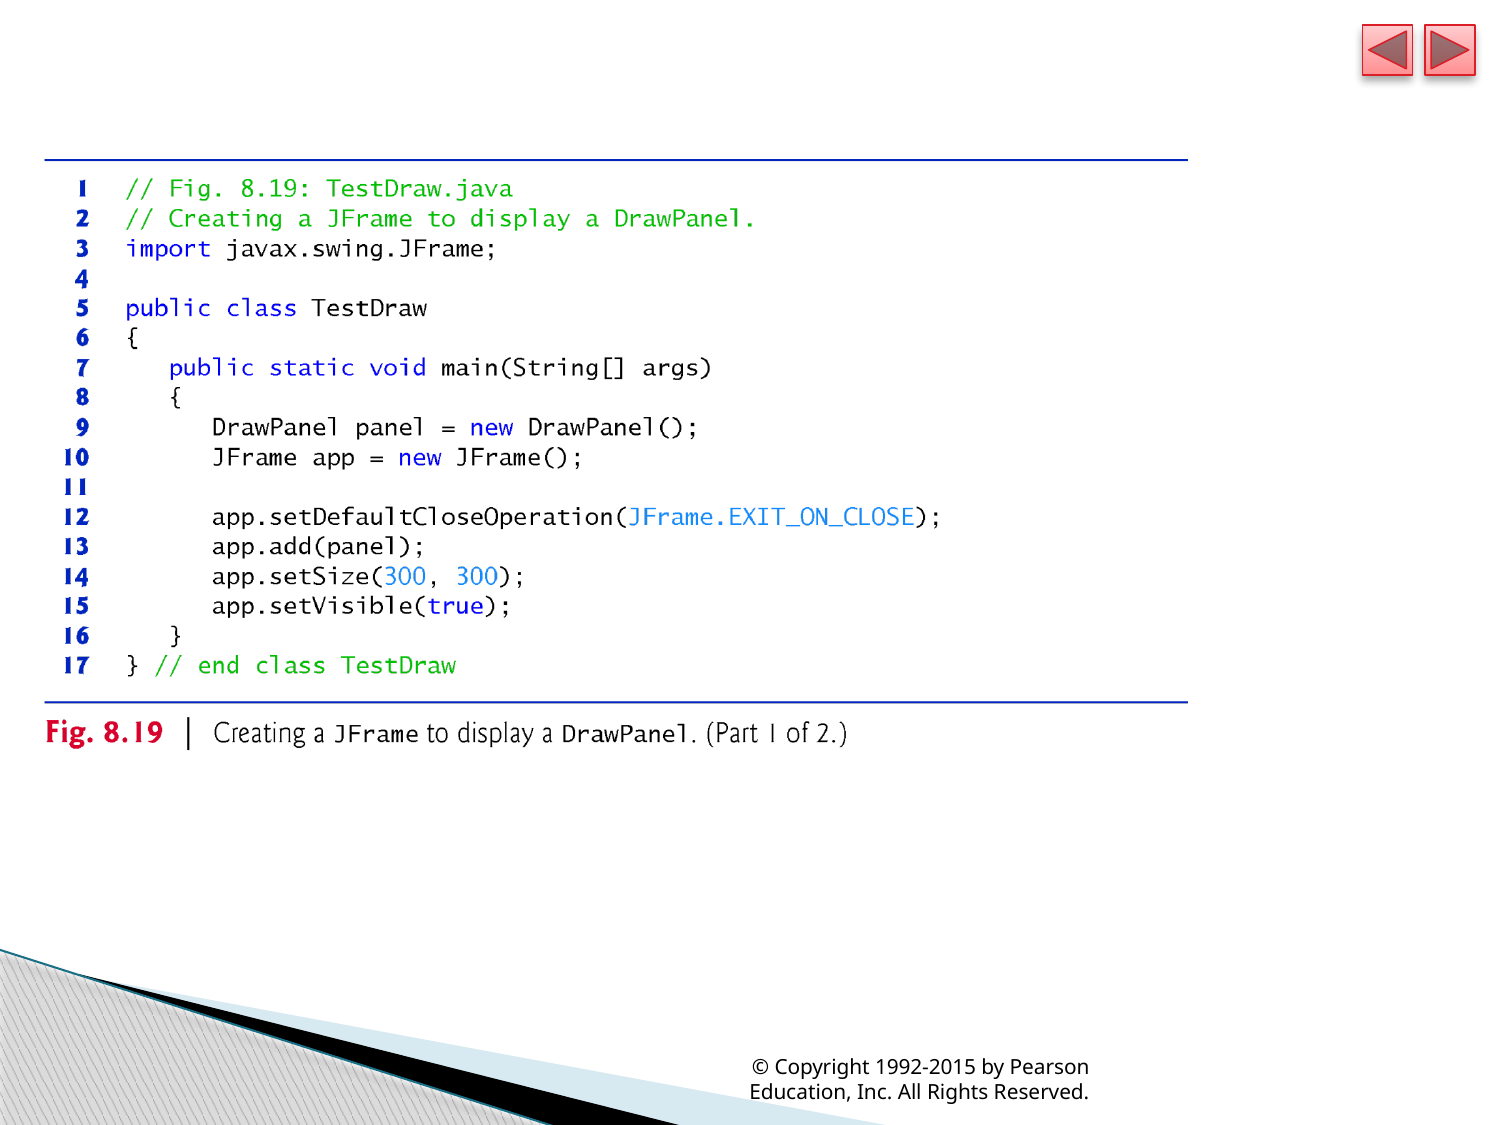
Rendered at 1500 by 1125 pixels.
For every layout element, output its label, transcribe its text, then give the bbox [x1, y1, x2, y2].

picture [0, 106, 1500, 1018]
footer © Copyright 1992-2015 by Pearson Education, Inc. All Rights Reserved. [650, 1051, 1105, 1112]
